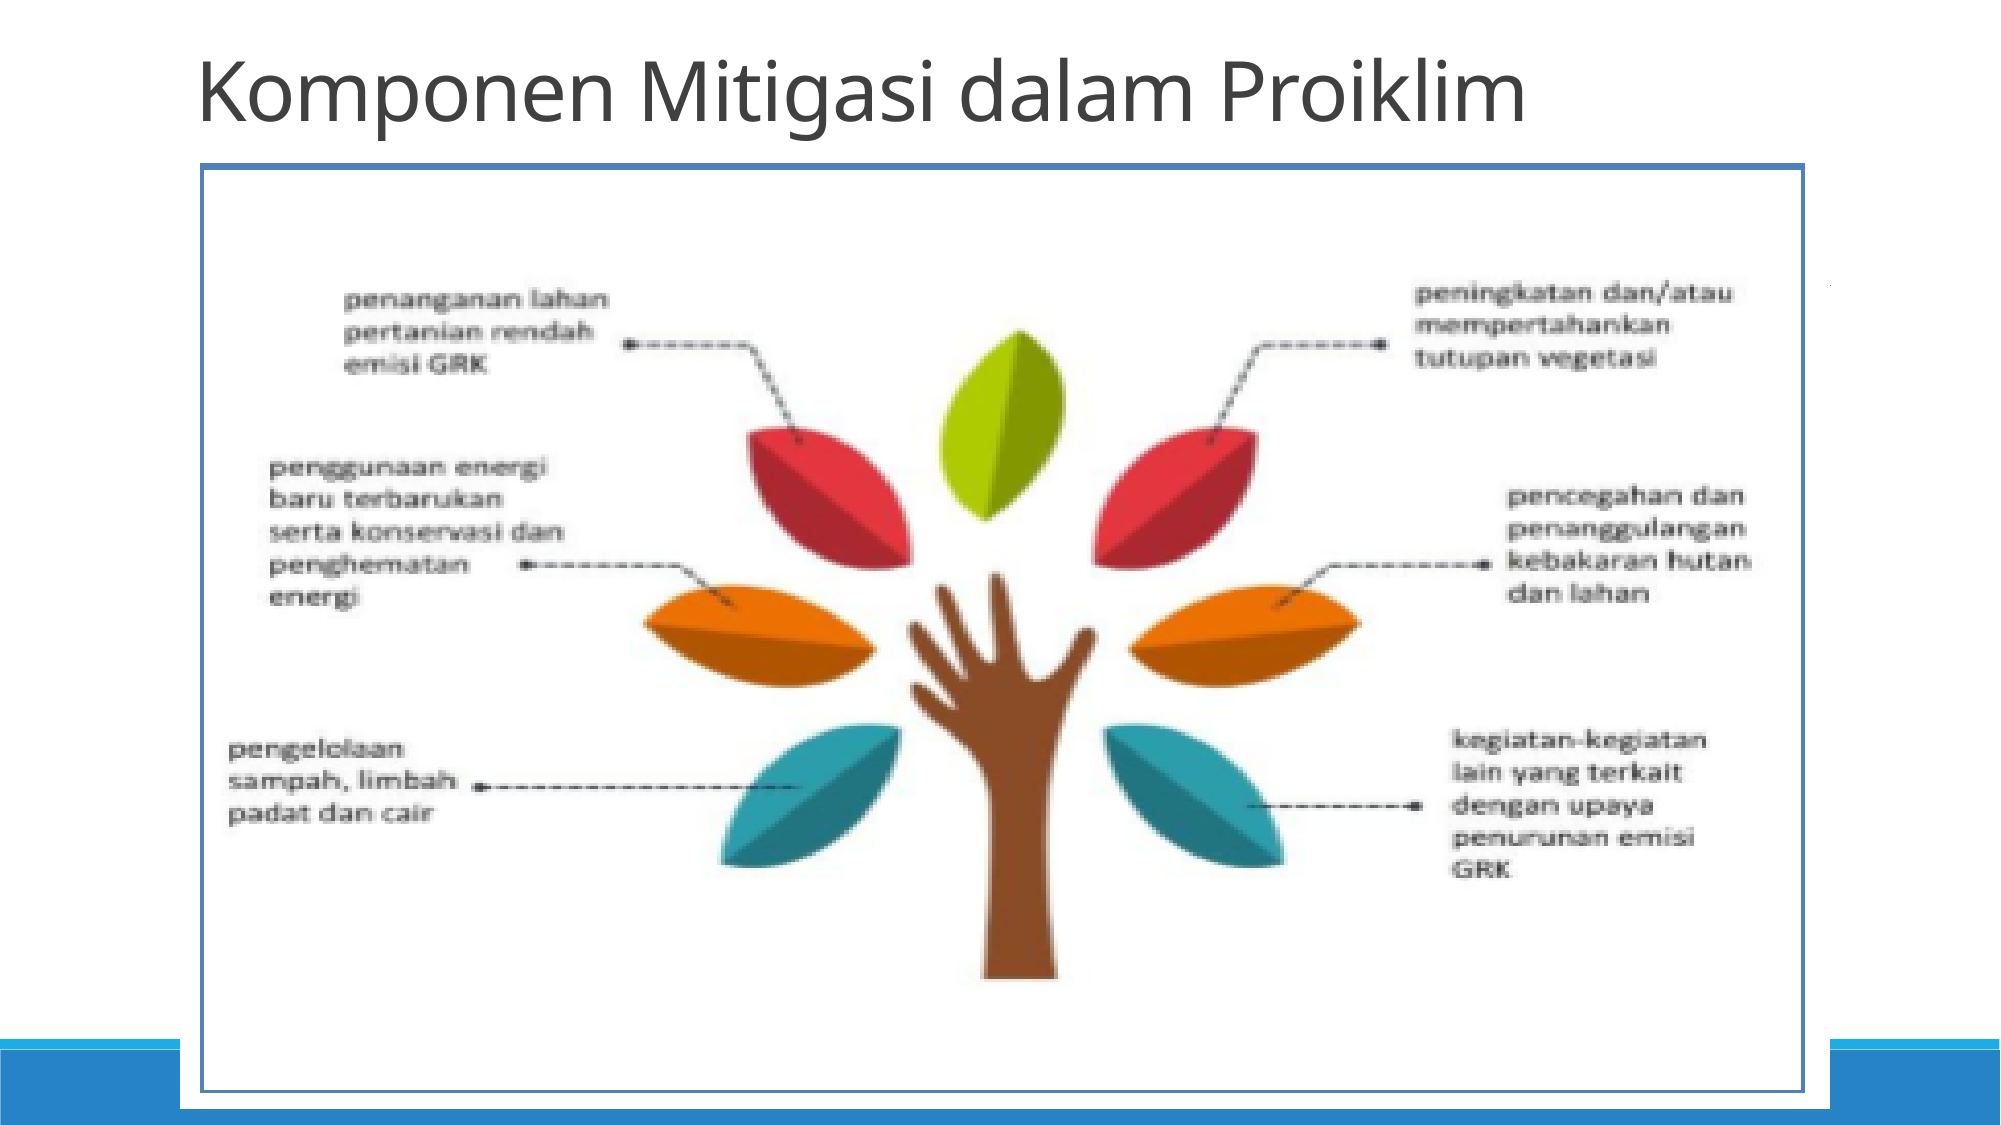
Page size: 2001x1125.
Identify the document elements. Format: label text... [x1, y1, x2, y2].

title Komponen Mitigasi dalam Proiklim [180, 47, 1830, 144]
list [179, 145, 1831, 1110]
